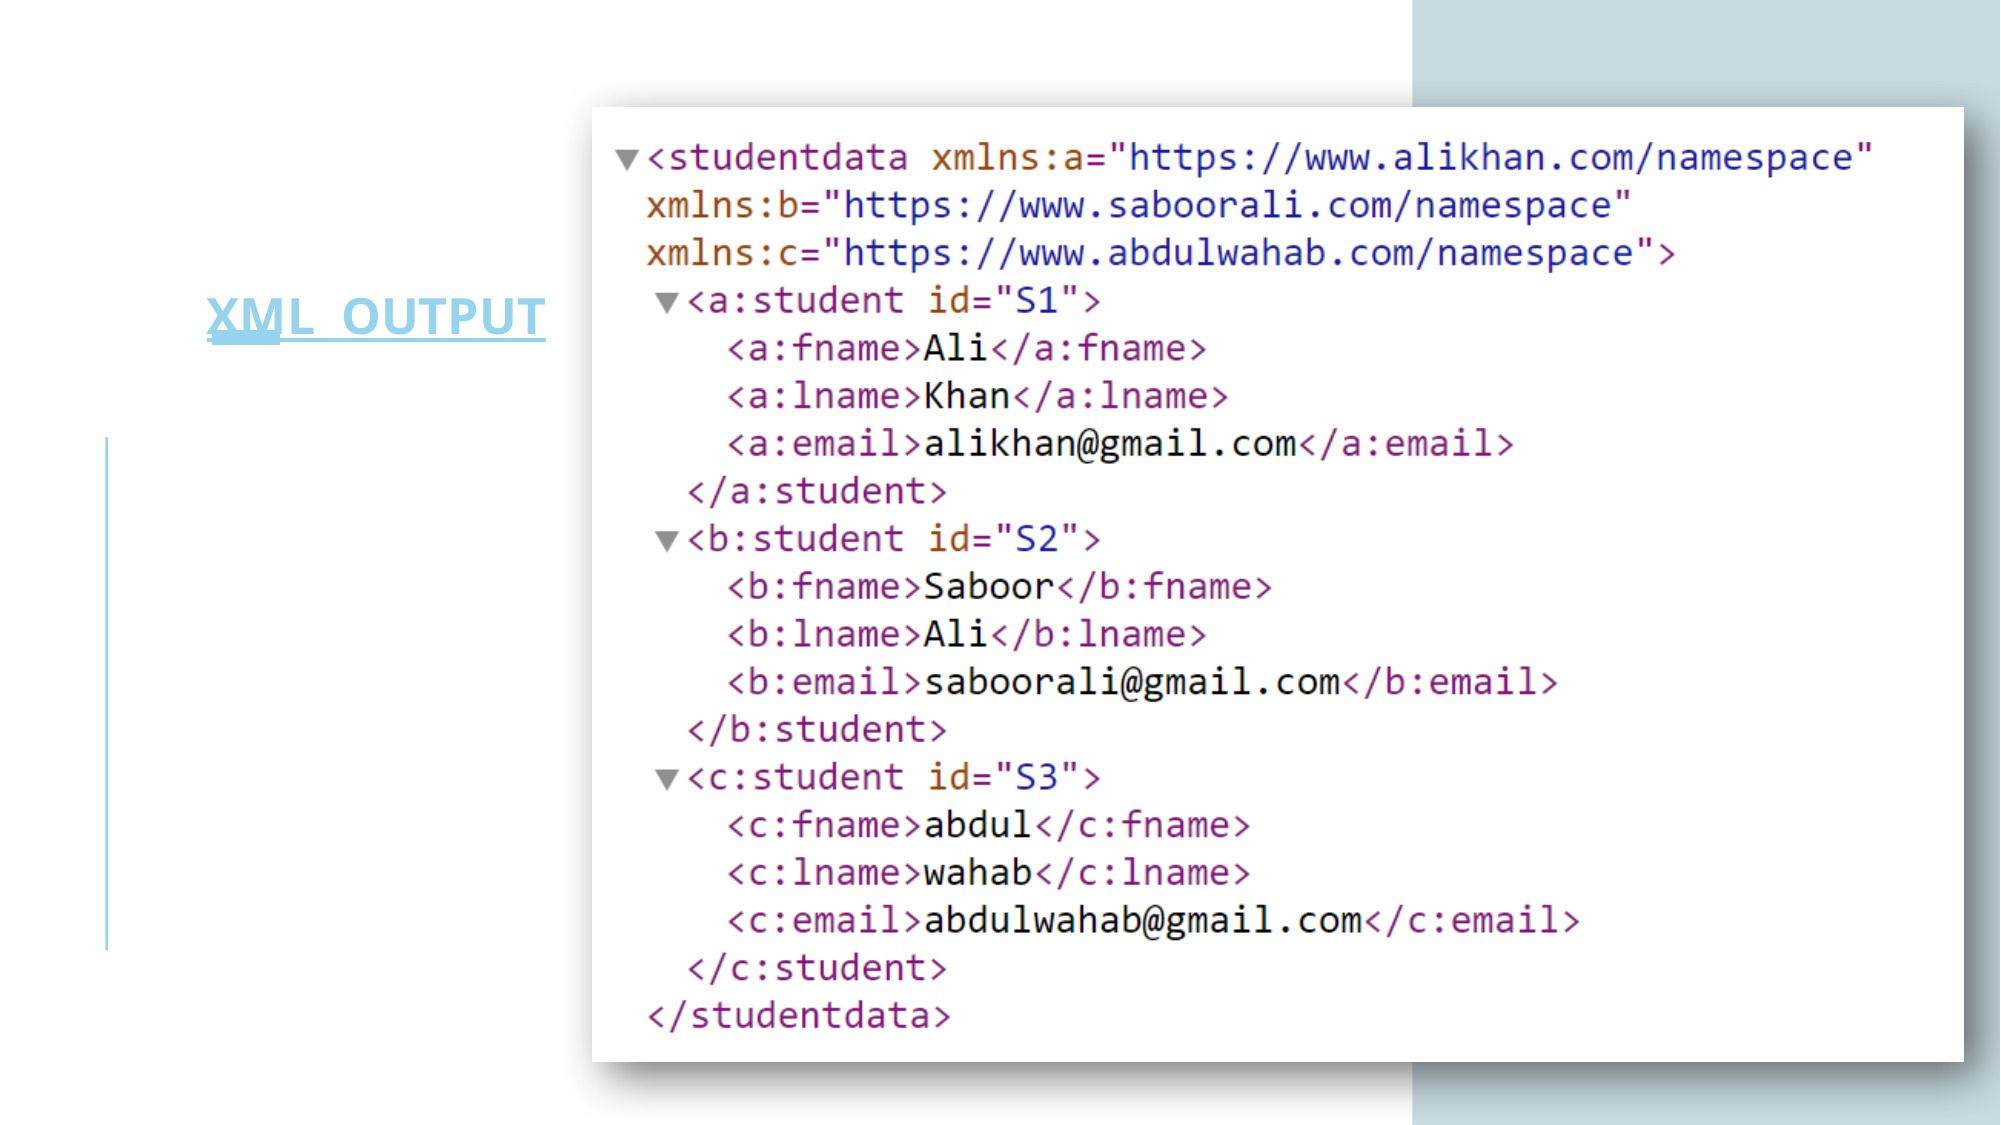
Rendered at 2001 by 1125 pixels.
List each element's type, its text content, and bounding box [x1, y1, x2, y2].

picture [591, 107, 1965, 1062]
text_box XML OUTPUT [191, 217, 573, 352]
